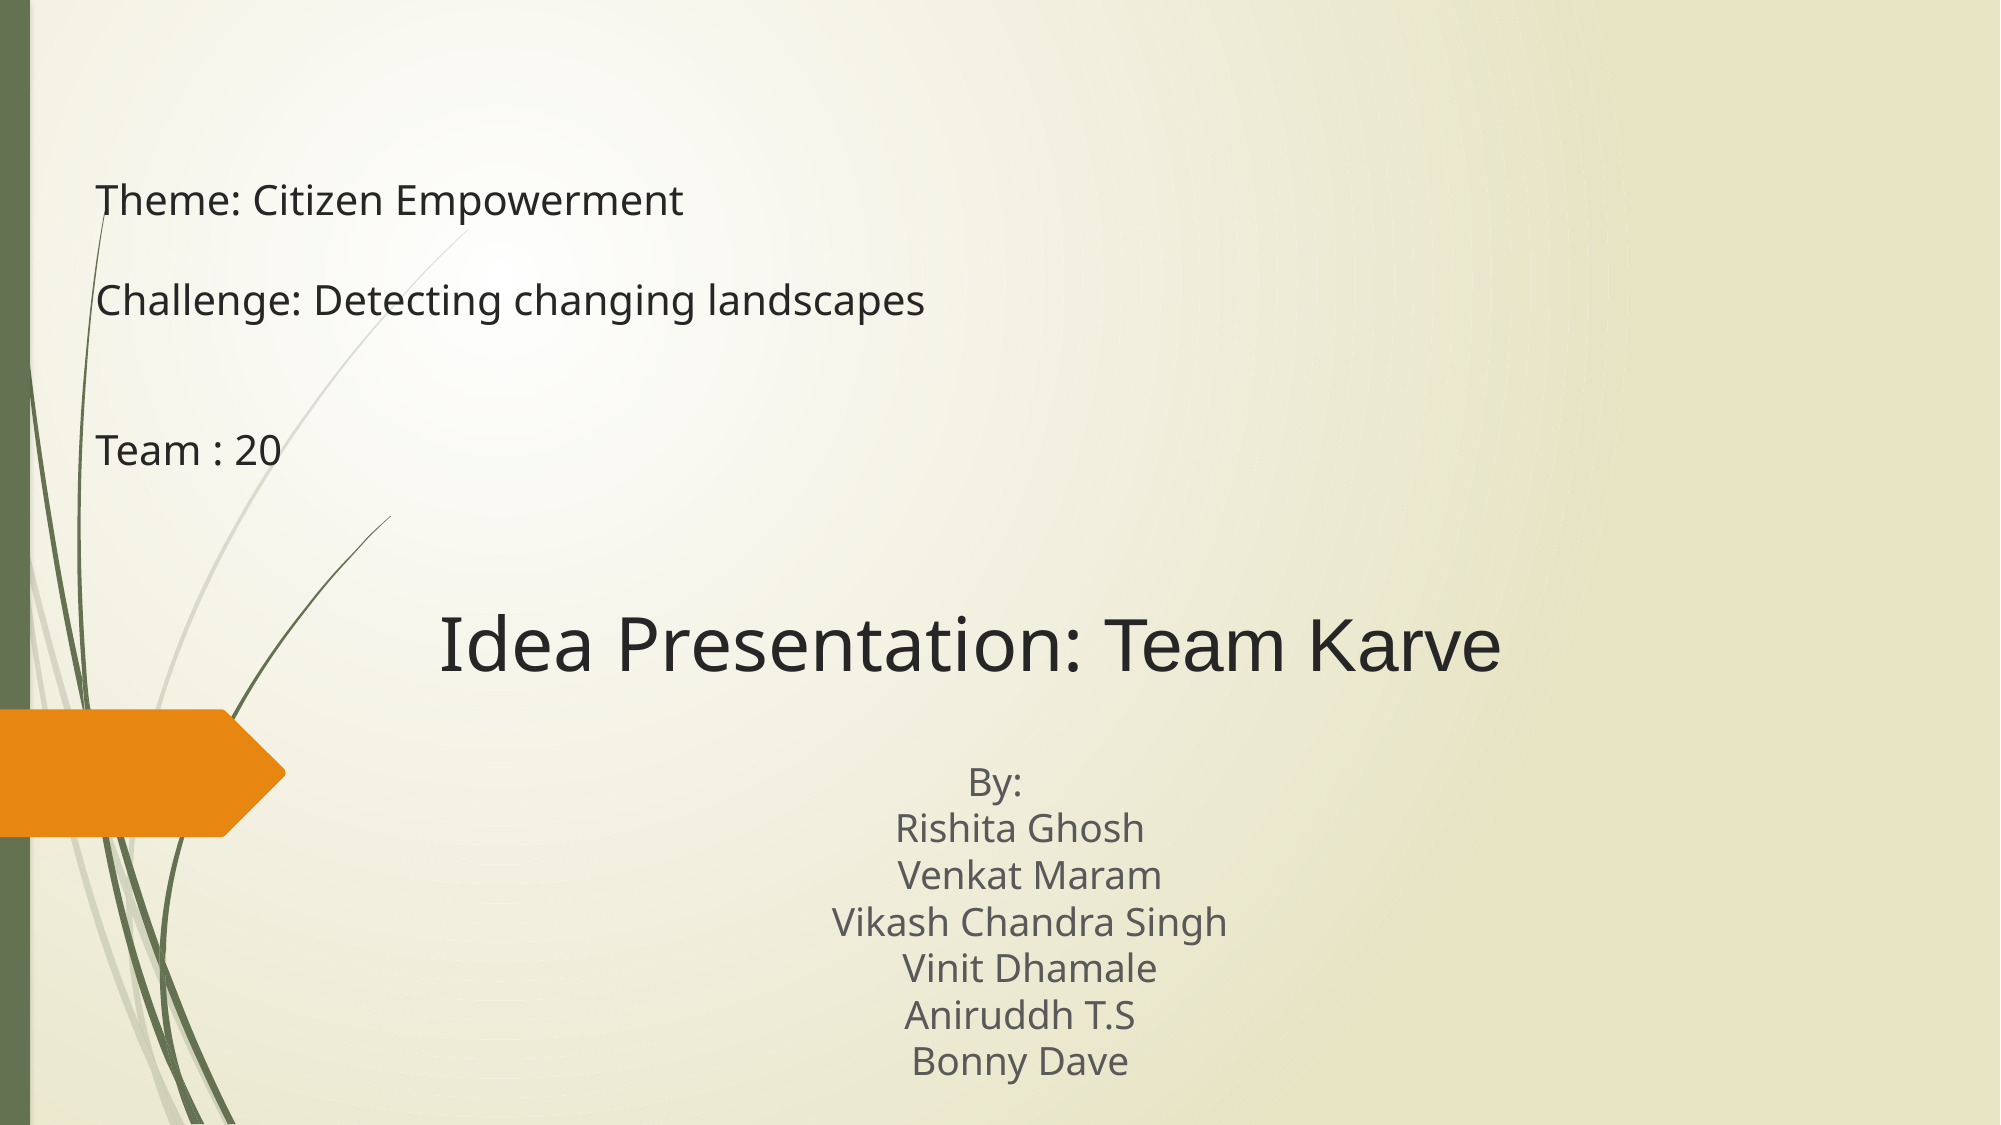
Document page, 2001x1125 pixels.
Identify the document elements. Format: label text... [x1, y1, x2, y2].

text_box By: Rishita Ghosh Venkat Maram Vikash Chandra Singh Vinit Dhamale Aniruddh T.S Bonny Dave [75, 716, 1925, 1125]
text_box Theme: Citizen Empowerment Challenge: Detecting changing landscapes Team : 20 [75, 52, 1925, 716]
